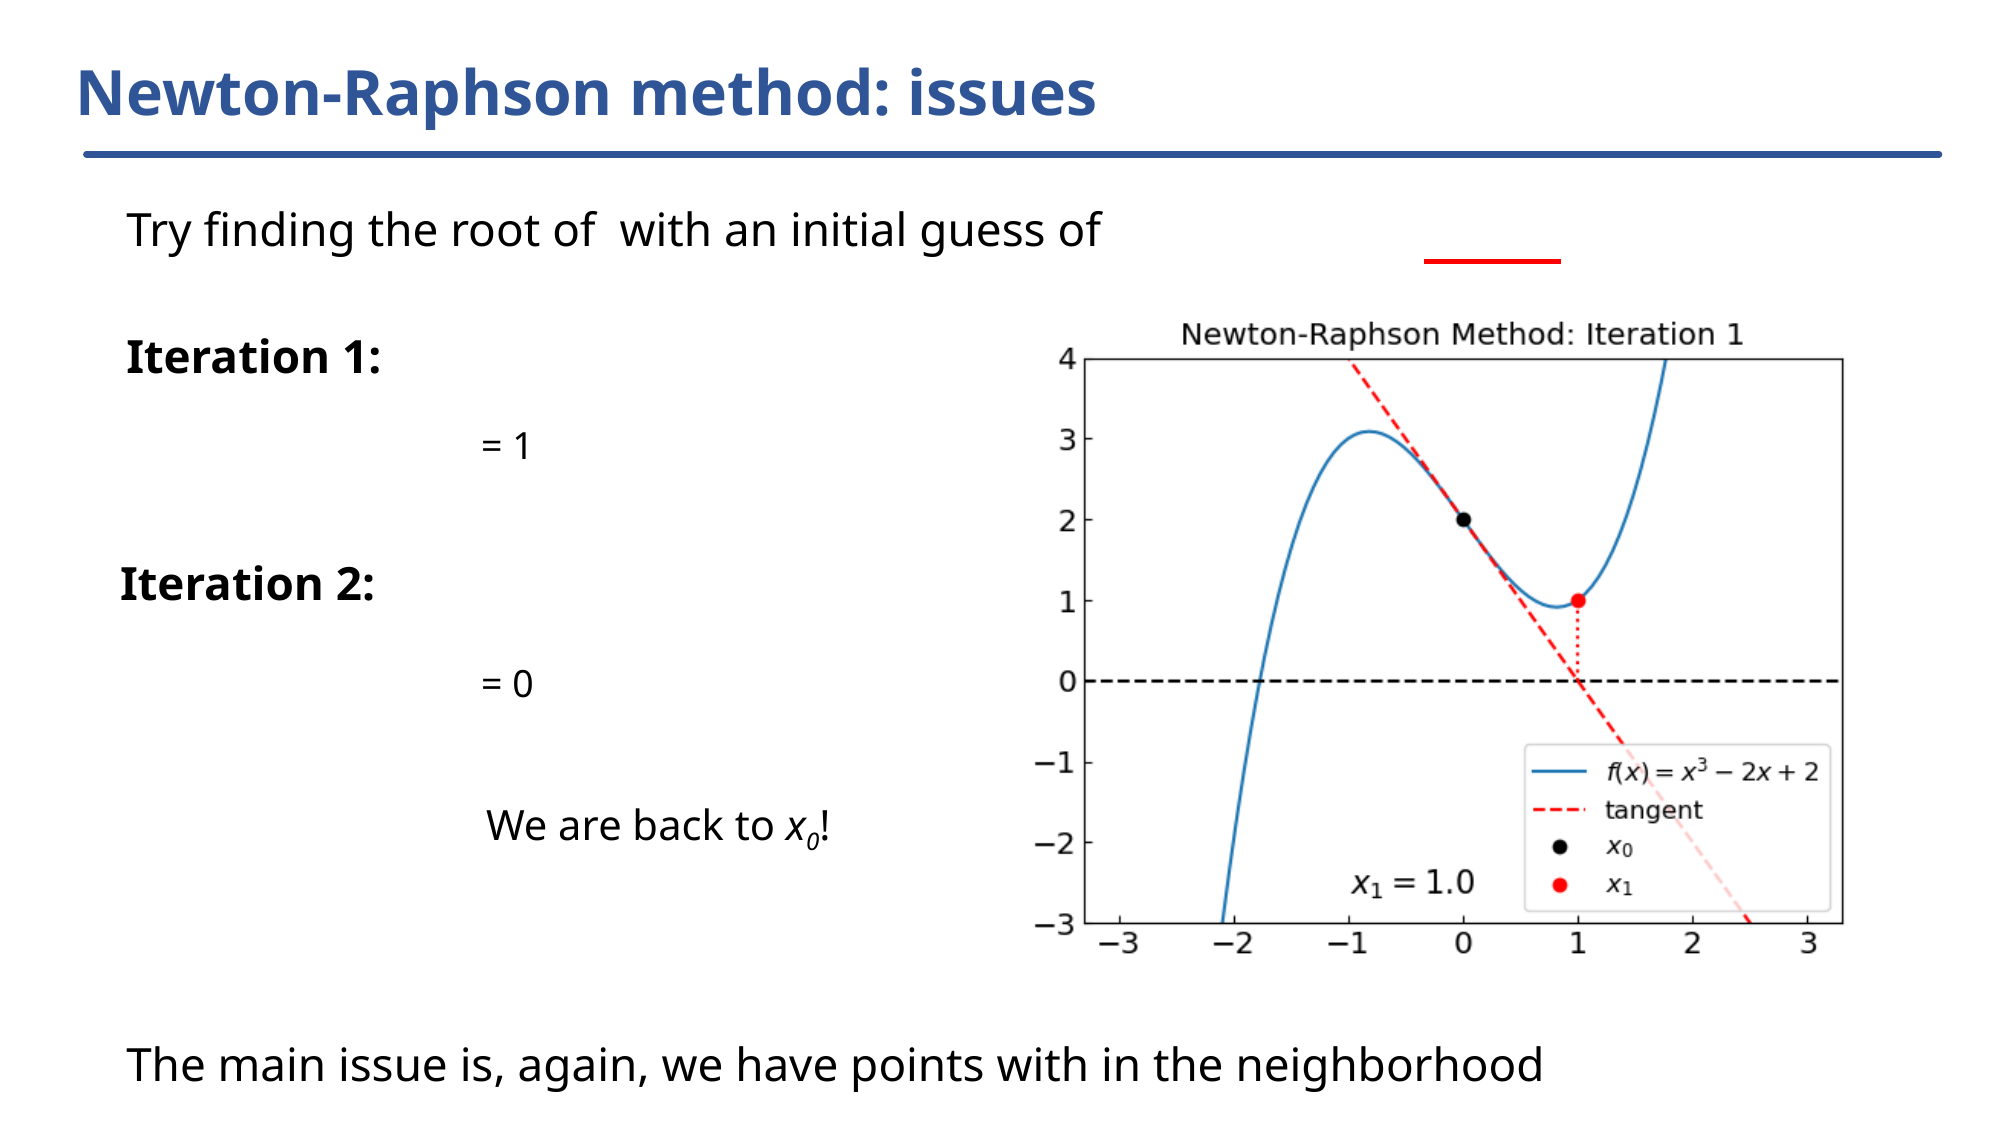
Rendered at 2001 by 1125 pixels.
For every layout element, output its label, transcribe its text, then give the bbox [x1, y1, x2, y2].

title Newton-Raphson method: issues [60, 0, 1940, 192]
picture [962, 270, 1940, 1004]
text_box We are back to x0! [471, 791, 899, 863]
